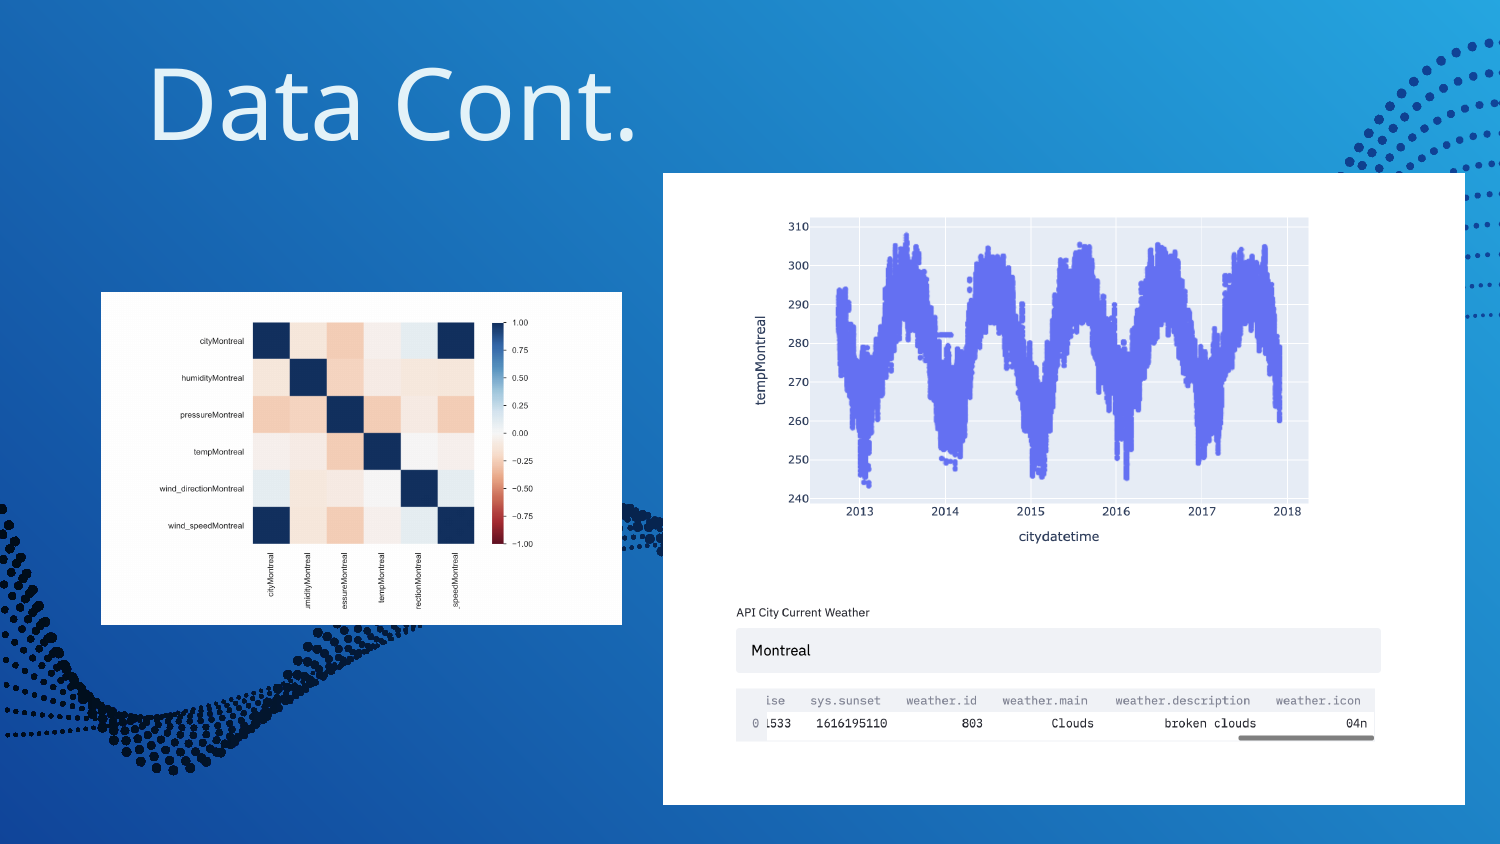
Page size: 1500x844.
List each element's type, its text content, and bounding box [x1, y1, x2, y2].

title Data Cont. [145, 62, 1306, 163]
picture [663, 173, 1465, 806]
picture [101, 291, 623, 625]
